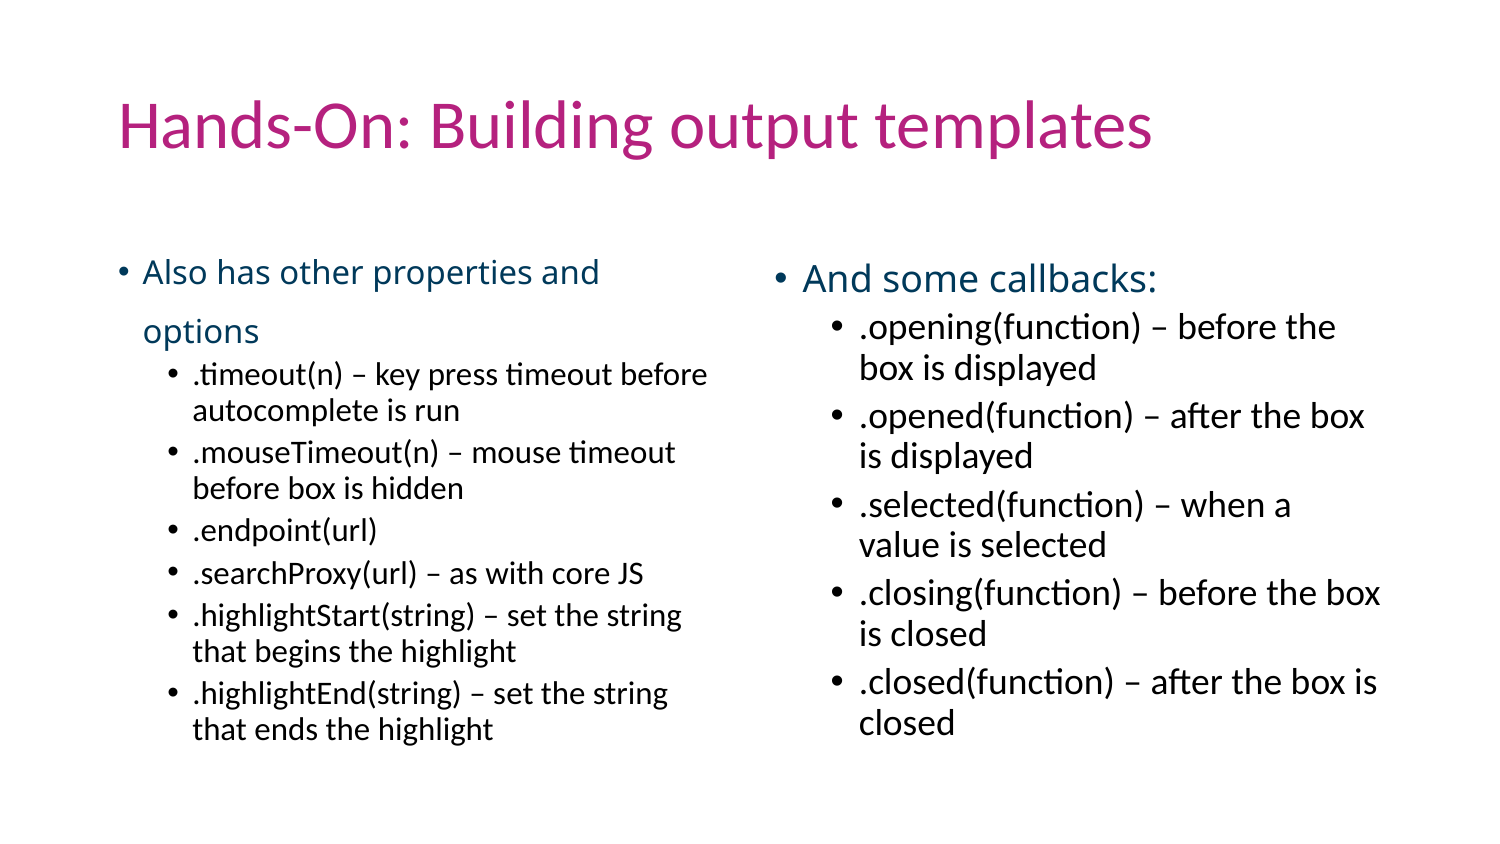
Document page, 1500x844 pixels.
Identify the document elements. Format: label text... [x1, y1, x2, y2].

list And some callbacks: .opening(function) – before the box is displayed .opened(function) – after the box is displayed .selected(function) – when a value is selected .closing(function) – before the box is closed .closed(function) – after the box is closed [759, 224, 1397, 760]
list Also has other properties and options .timeout(n) – key press timeout before autocomplete is run .mouseTimeout(n) – mouse timeout before box is hidden .endpoint(url) .searchProxy(url) – as with core JS .highlightStart(string) – set the string that begins the highlight .highlightEnd(string) – set the string that ends the highlight [103, 224, 741, 760]
title Hands-On: Building output templates [103, 44, 1397, 208]
